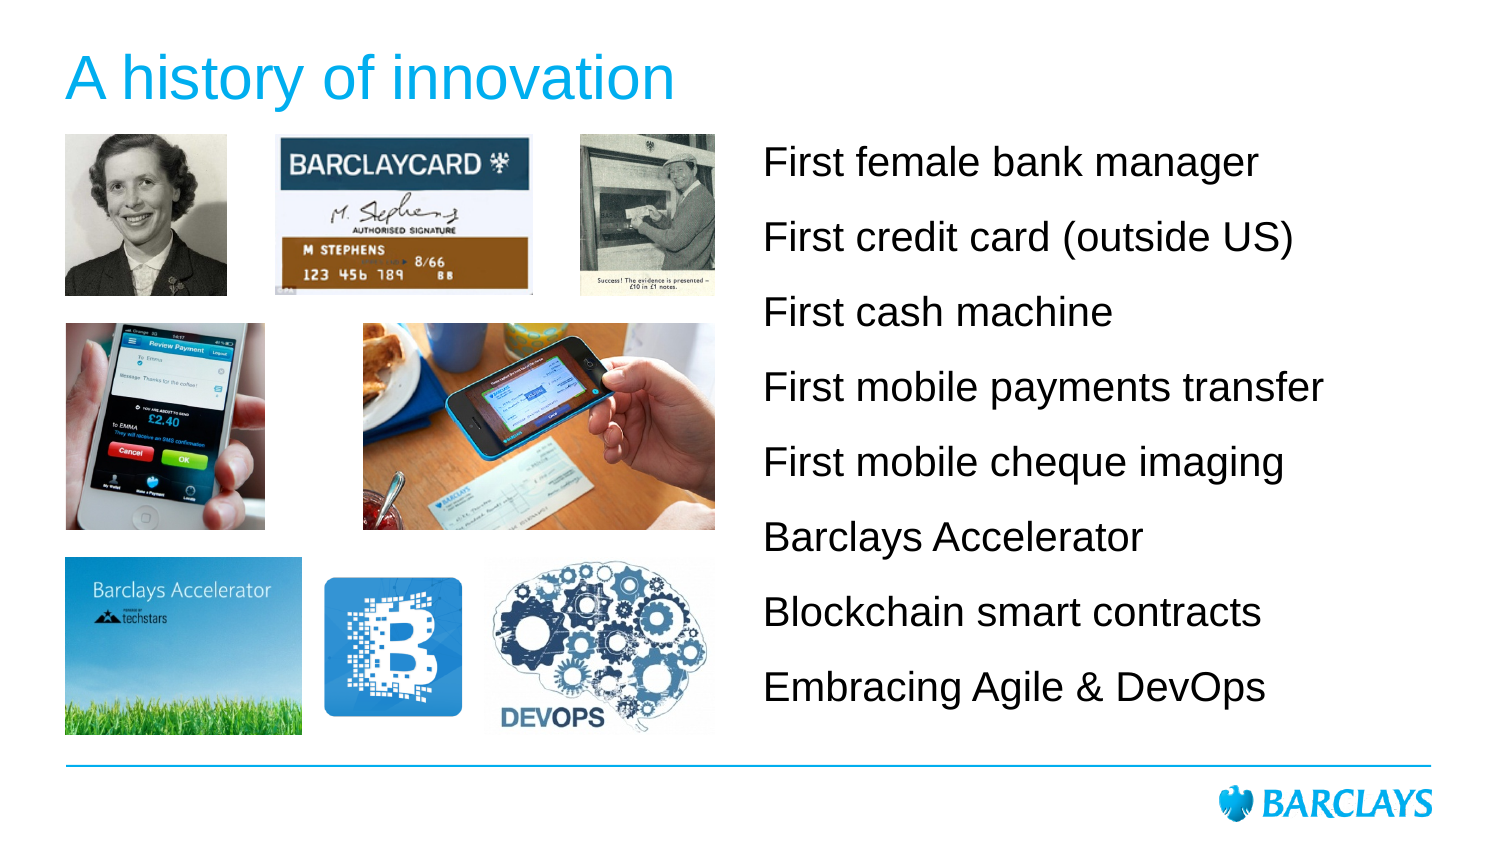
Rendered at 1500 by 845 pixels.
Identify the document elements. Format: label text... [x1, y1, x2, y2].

text_box First female bank manager First credit card (outside US) First cash machine First mobile payments transfer First mobile cheque imaging Barclays Accelerator Blockchain smart contracts Embracing Agile & DevOps [762, 134, 1403, 710]
picture [65, 557, 303, 736]
picture [362, 322, 716, 530]
picture [275, 134, 533, 296]
picture [580, 134, 716, 296]
title A history of innovation [65, 36, 1434, 113]
picture [1237, 785, 1432, 822]
picture [483, 557, 716, 736]
picture [65, 134, 227, 296]
picture [65, 322, 266, 531]
picture [316, 570, 469, 723]
picture [1219, 803, 1233, 822]
picture [1422, 793, 1432, 804]
picture [1219, 785, 1234, 795]
